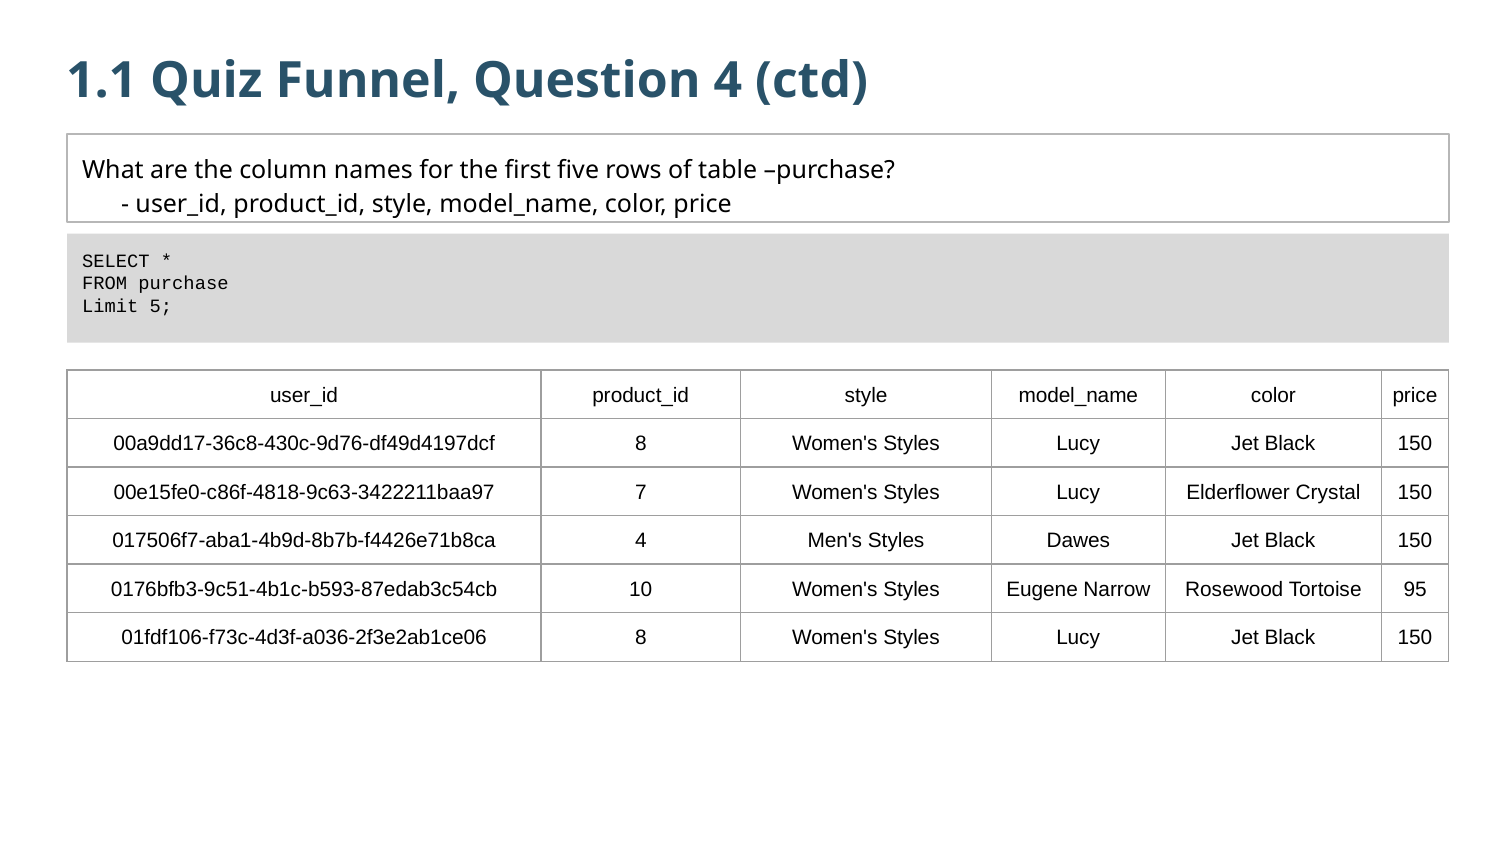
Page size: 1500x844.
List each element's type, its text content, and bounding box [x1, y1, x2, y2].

table_header price [1382, 371, 1448, 418]
table_header style [741, 371, 991, 418]
table_cell Women's Styles [741, 419, 991, 466]
table_cell Rosewood Tortoise [1166, 565, 1381, 612]
table_cell 150 [1382, 468, 1448, 515]
table_cell Elderflower Crystal [1166, 468, 1381, 515]
table_cell Lucy [992, 613, 1165, 661]
table_cell Men's Styles [741, 516, 991, 563]
table_cell 150 [1382, 613, 1448, 661]
text_box SELECT * FROM purchase Limit 5; [67, 233, 1449, 343]
table_cell 150 [1382, 419, 1448, 466]
table_cell 7 [542, 468, 740, 515]
table_cell 150 [1382, 516, 1448, 563]
table_header color [1166, 371, 1381, 418]
table_cell Eugene Narrow [992, 565, 1165, 612]
text_box What are the column names for the first five rows of table –purchase? - user_id, product_id, style, model_name, color, price [67, 133, 1449, 223]
text_box 1.1 Quiz Funnel, Question 4 (ctd) [51, 28, 1449, 123]
table_cell 8 [542, 613, 740, 661]
table_cell 95 [1382, 565, 1448, 612]
table_cell Lucy [992, 419, 1165, 466]
table_header model_name [992, 371, 1165, 418]
table_cell 017506f7-aba1-4b9d-8b7b-f4426e71b8ca [68, 516, 540, 563]
table_cell Women's Styles [741, 468, 991, 515]
table_header product_id [542, 371, 740, 418]
table_cell Jet Black [1166, 516, 1381, 563]
table_cell Jet Black [1166, 613, 1381, 661]
table_cell Women's Styles [741, 565, 991, 612]
table_cell 00e15fe0-c86f-4818-9c63-3422211baa97 [68, 468, 540, 515]
table_cell 00a9dd17-36c8-430c-9d76-df49d4197dcf [68, 419, 540, 466]
table_cell 4 [542, 516, 740, 563]
table_cell Lucy [992, 468, 1165, 515]
table_cell 01fdf106-f73c-4d3f-a036-2f3e2ab1ce06 [68, 613, 540, 661]
table_cell 0176bfb3-9c51-4b1c-b593-87edab3c54cb [68, 565, 540, 612]
table_cell Women's Styles [741, 613, 991, 661]
table_header user_id [68, 371, 540, 418]
table_cell 10 [542, 565, 740, 612]
table_cell Dawes [992, 516, 1165, 563]
table_cell Jet Black [1166, 419, 1381, 466]
table_cell 8 [542, 419, 740, 466]
